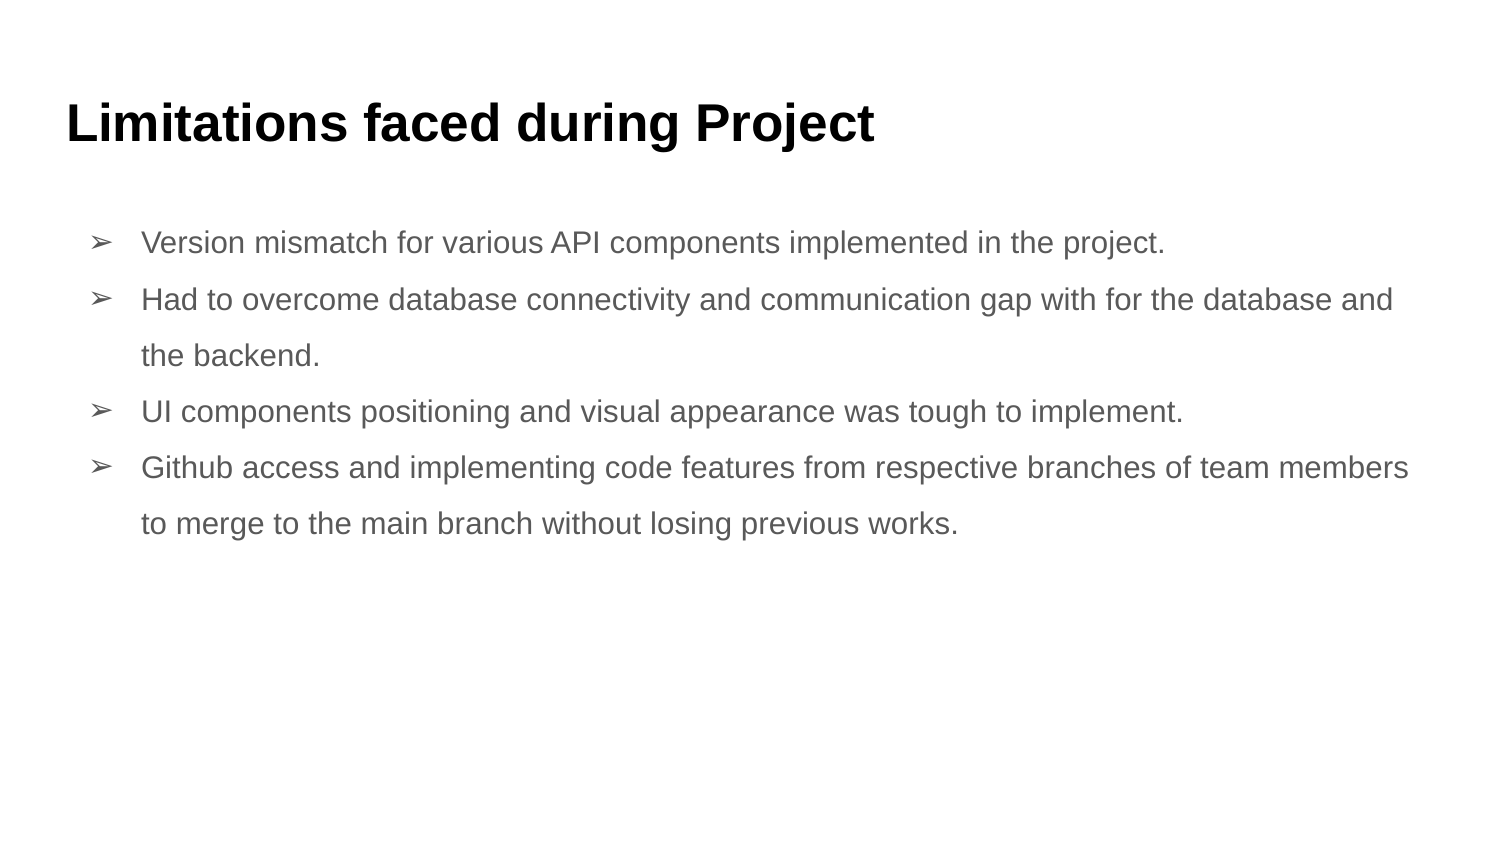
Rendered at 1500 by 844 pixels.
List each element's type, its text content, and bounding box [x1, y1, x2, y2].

title Limitations faced during Project [51, 72, 1449, 167]
list Version mismatch for various API components implemented in the project. Had to overcome database connectivity and communication gap with for the database and the backend. UI components positioning and visual appearance was tough to implement. Github access and implementing code features from respective branches of team members to merge to the main branch without losing previous works. [51, 189, 1449, 805]
